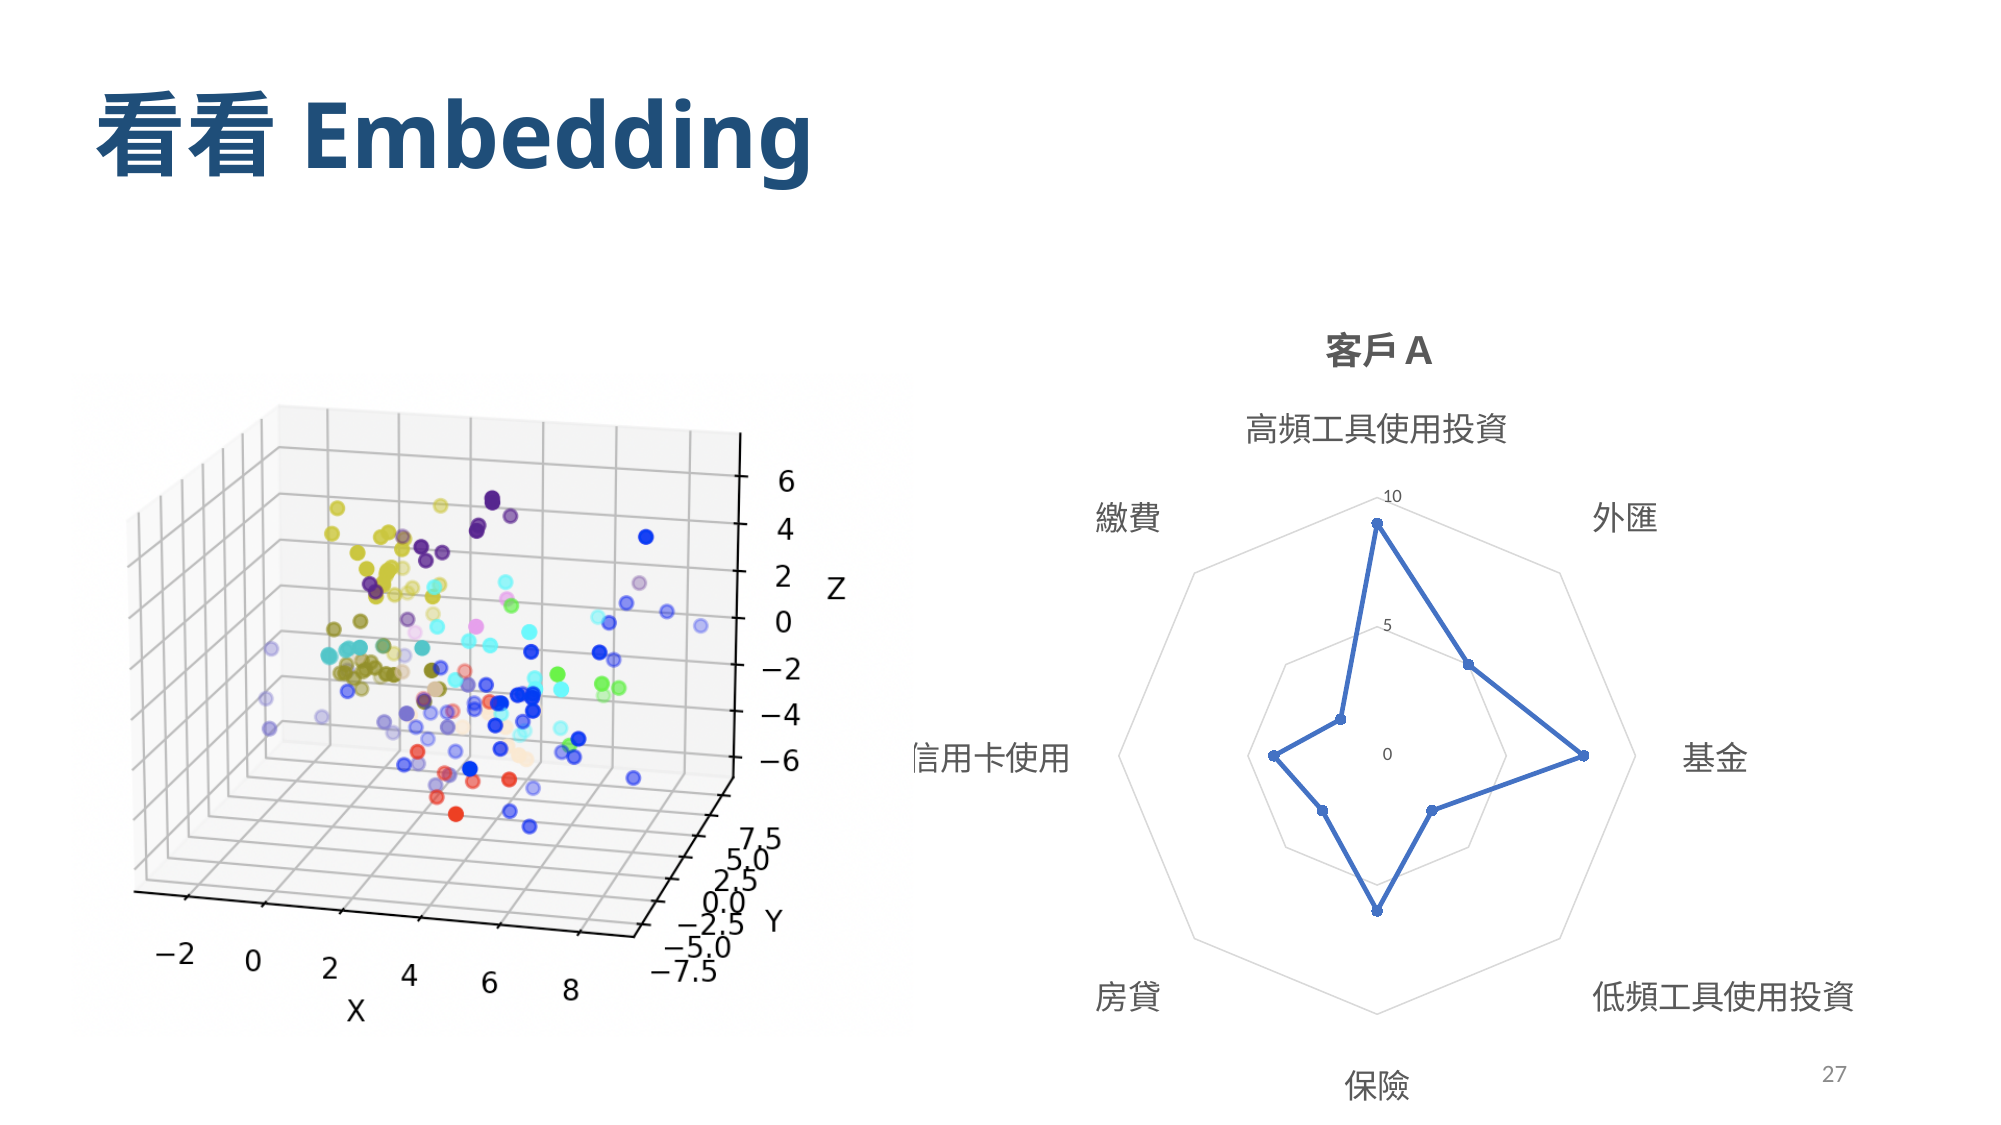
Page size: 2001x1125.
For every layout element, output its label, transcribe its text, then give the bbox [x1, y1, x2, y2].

title 看看Embedding [79, 59, 1911, 218]
picture [71, 373, 914, 1037]
chart [814, 284, 1950, 1125]
